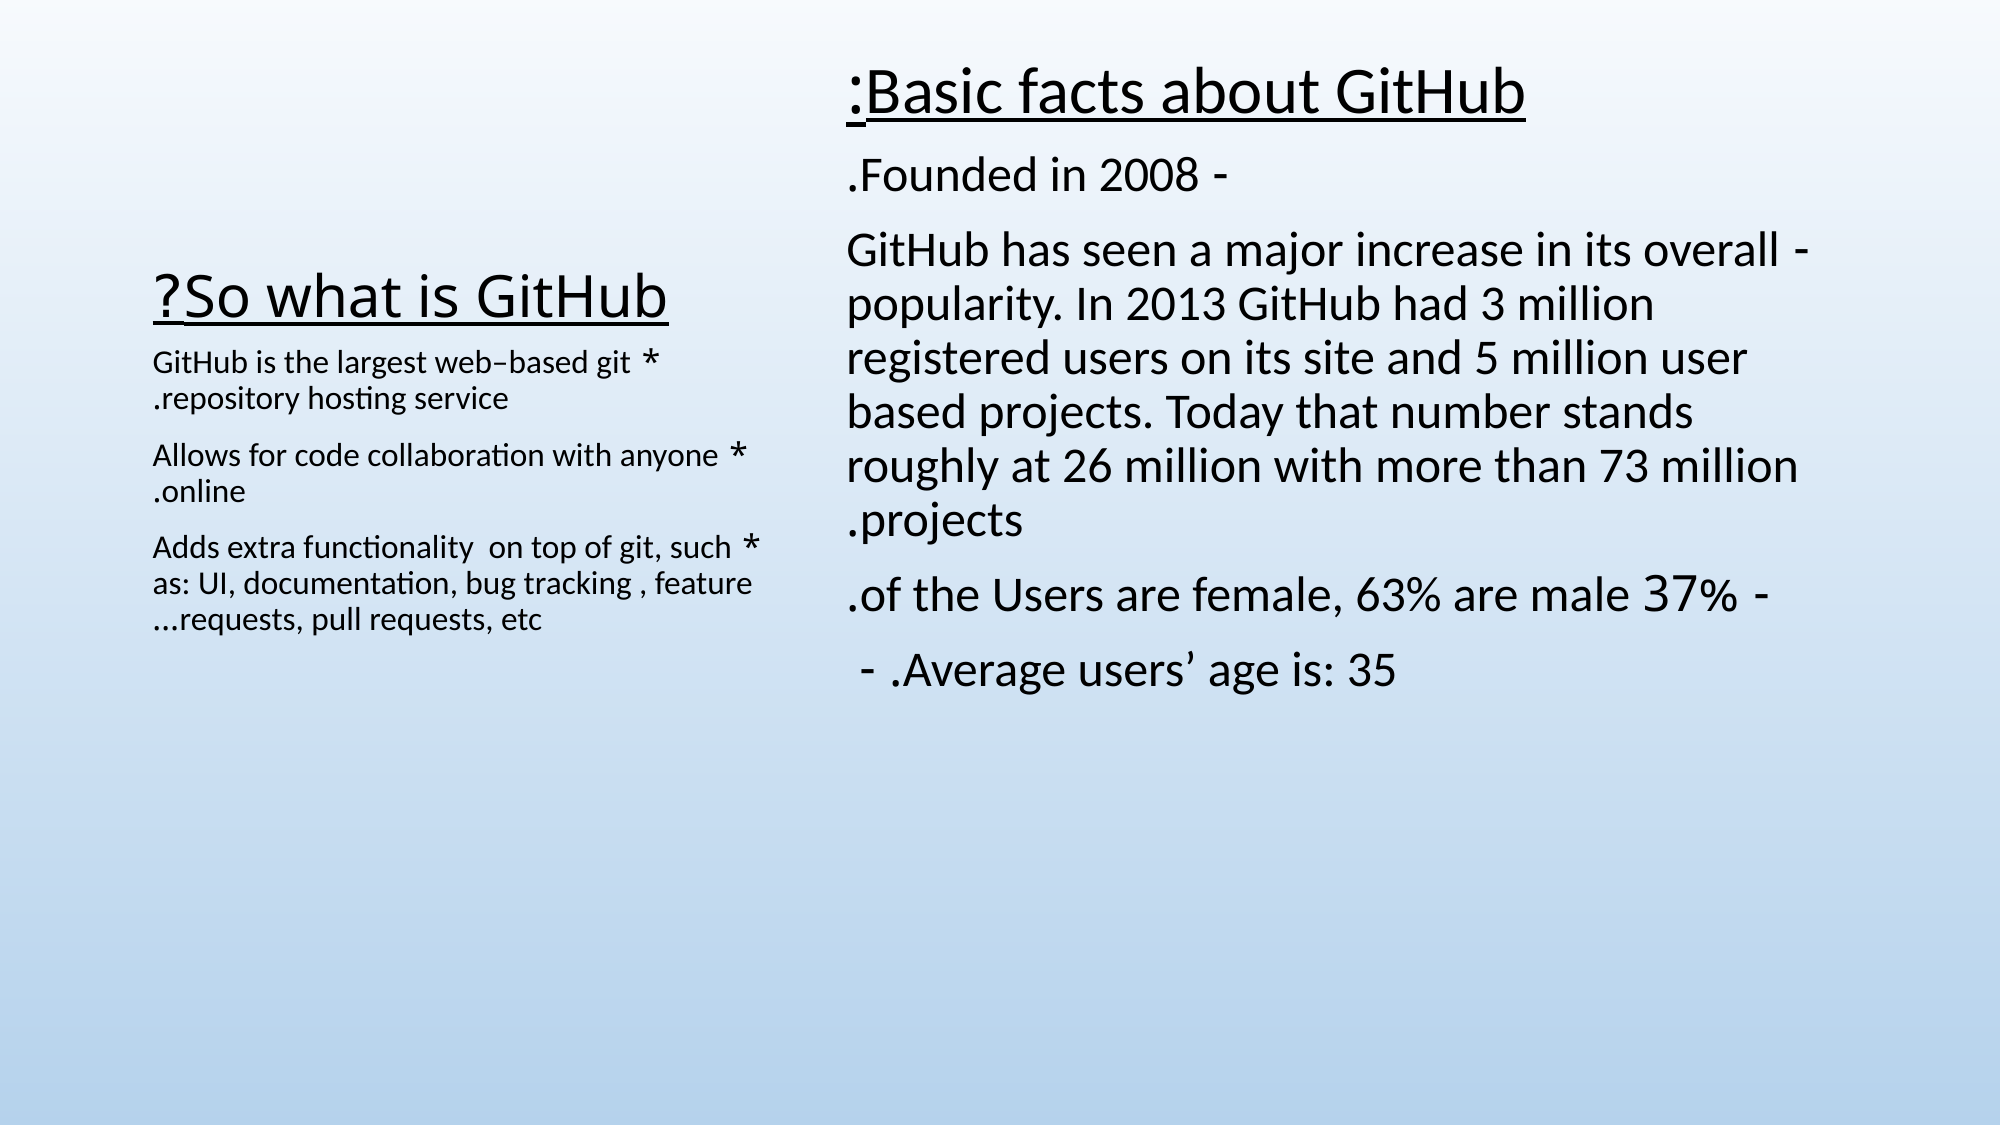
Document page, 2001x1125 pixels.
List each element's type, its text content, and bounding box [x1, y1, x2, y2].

title So what is GitHub? [137, 75, 783, 337]
list * GitHub is the largest web–based git repository hosting service. * Allows for code collaboration with anyone online. * Adds extra functionality on top of git, such as: UI, documentation, bug tracking , feature requests, pull requests, etc… [137, 337, 783, 963]
list Basic facts about GitHub: - Founded in 2008. - GitHub has seen a major increase in its overall popularity. In 2013 GitHub had 3 million registered users on its site and 5 million user based projects. Today that number stands roughly at 26 million with more than 73 million projects. - 37% of the Users are female, 63% are male. Average users’ age is: 35. - [831, 48, 1844, 848]
